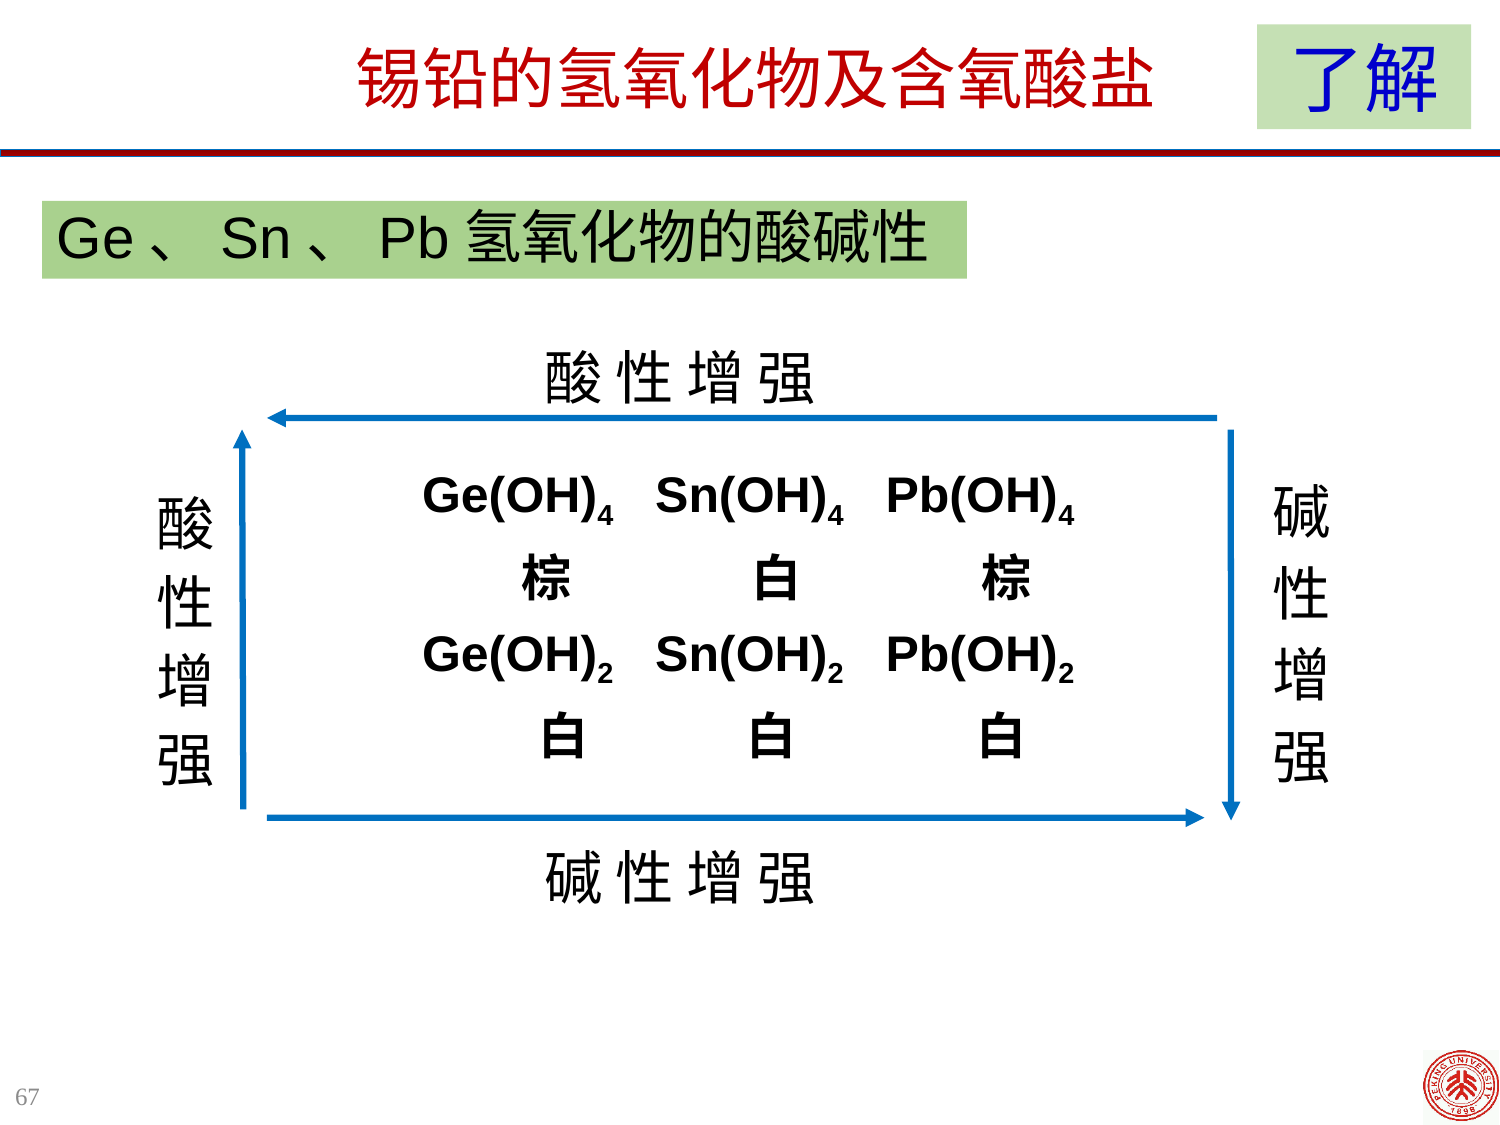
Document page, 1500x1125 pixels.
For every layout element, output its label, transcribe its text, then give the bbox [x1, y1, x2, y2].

text_box 了解 [1257, 24, 1472, 130]
text_box 碱 性 增 强 [1257, 467, 1379, 798]
text_box Ge(OH)4 Sn(OH)4 Pb(OH)4 棕 白 棕 Ge(OH)2 Sn(OH)2 Pb(OH)2 白 白 白 [291, 455, 1205, 772]
text_box Ge、Sn、Pb氢氧化物的酸碱性 [42, 200, 967, 279]
text_box 碱 性 增 强 [529, 834, 1103, 919]
text_box [0, 149, 1500, 157]
text_box [235, 429, 249, 479]
text_box [266, 411, 529, 425]
text_box 酸 性 增 强 [141, 479, 263, 801]
text_box [1224, 429, 1238, 821]
picture [1423, 1050, 1499, 1125]
slide_number 67 [0, 1062, 69, 1125]
text_box 锡铅的氢氧化物及含氧酸盐 [135, 38, 1376, 134]
text_box [266, 811, 1205, 824]
text_box 酸 性 增 强 [529, 333, 1058, 419]
